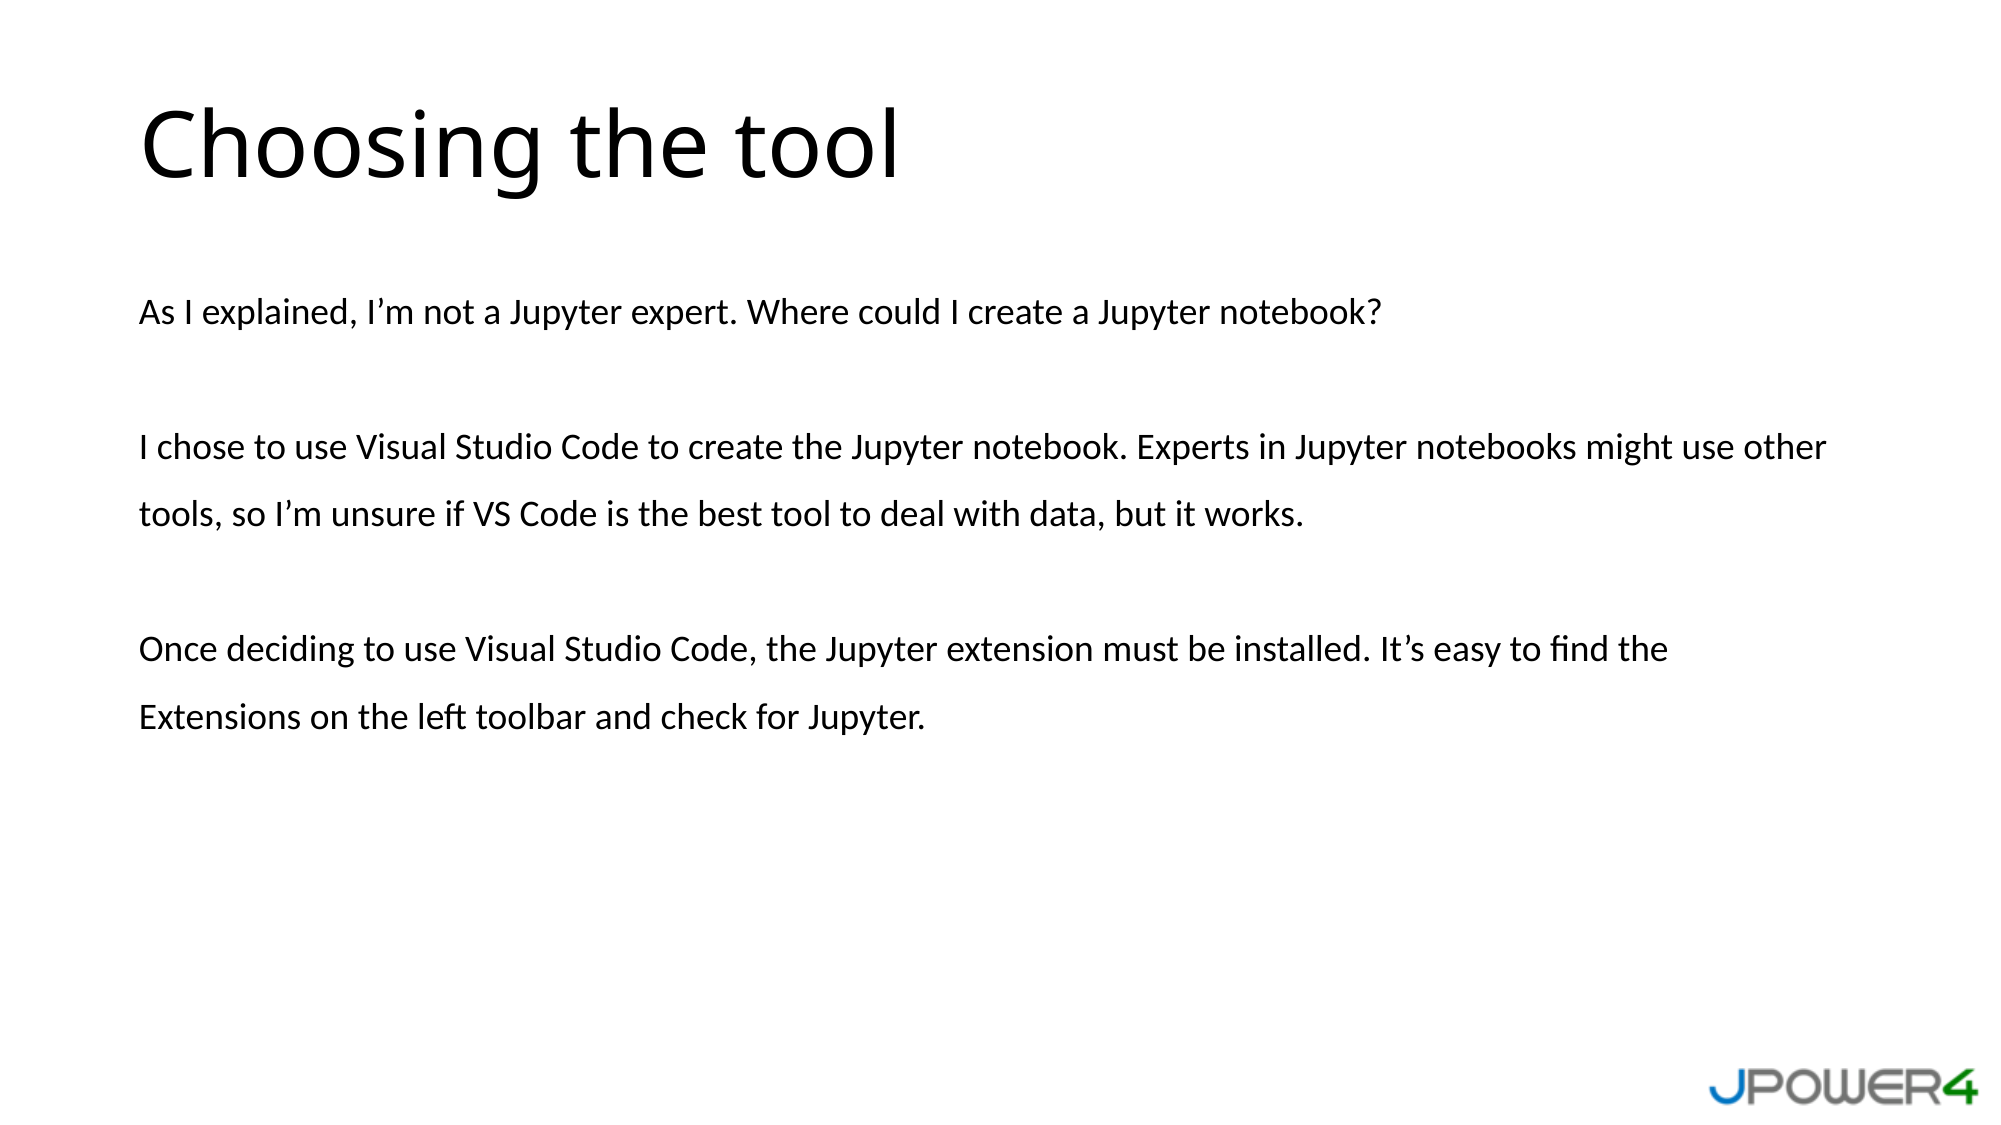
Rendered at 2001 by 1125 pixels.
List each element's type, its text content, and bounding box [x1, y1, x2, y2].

picture [1704, 1067, 1983, 1110]
title Choosing the tool [124, 39, 1850, 256]
text_box As I explained, I’m not a Jupyter expert. Where could I create a Jupyter notebook? I chose to use Visual Studio Code to create the Jupyter notebook. Experts in Jupyter notebooks might use other tools, so I’m unsure if VS Code is the best tool to deal with data, but it works. Once deciding to use Visual Studio Code, the Jupyter extension must be installed. It’s easy to find the Extensions on the left toolbar and check for Jupyter. [124, 256, 1850, 745]
